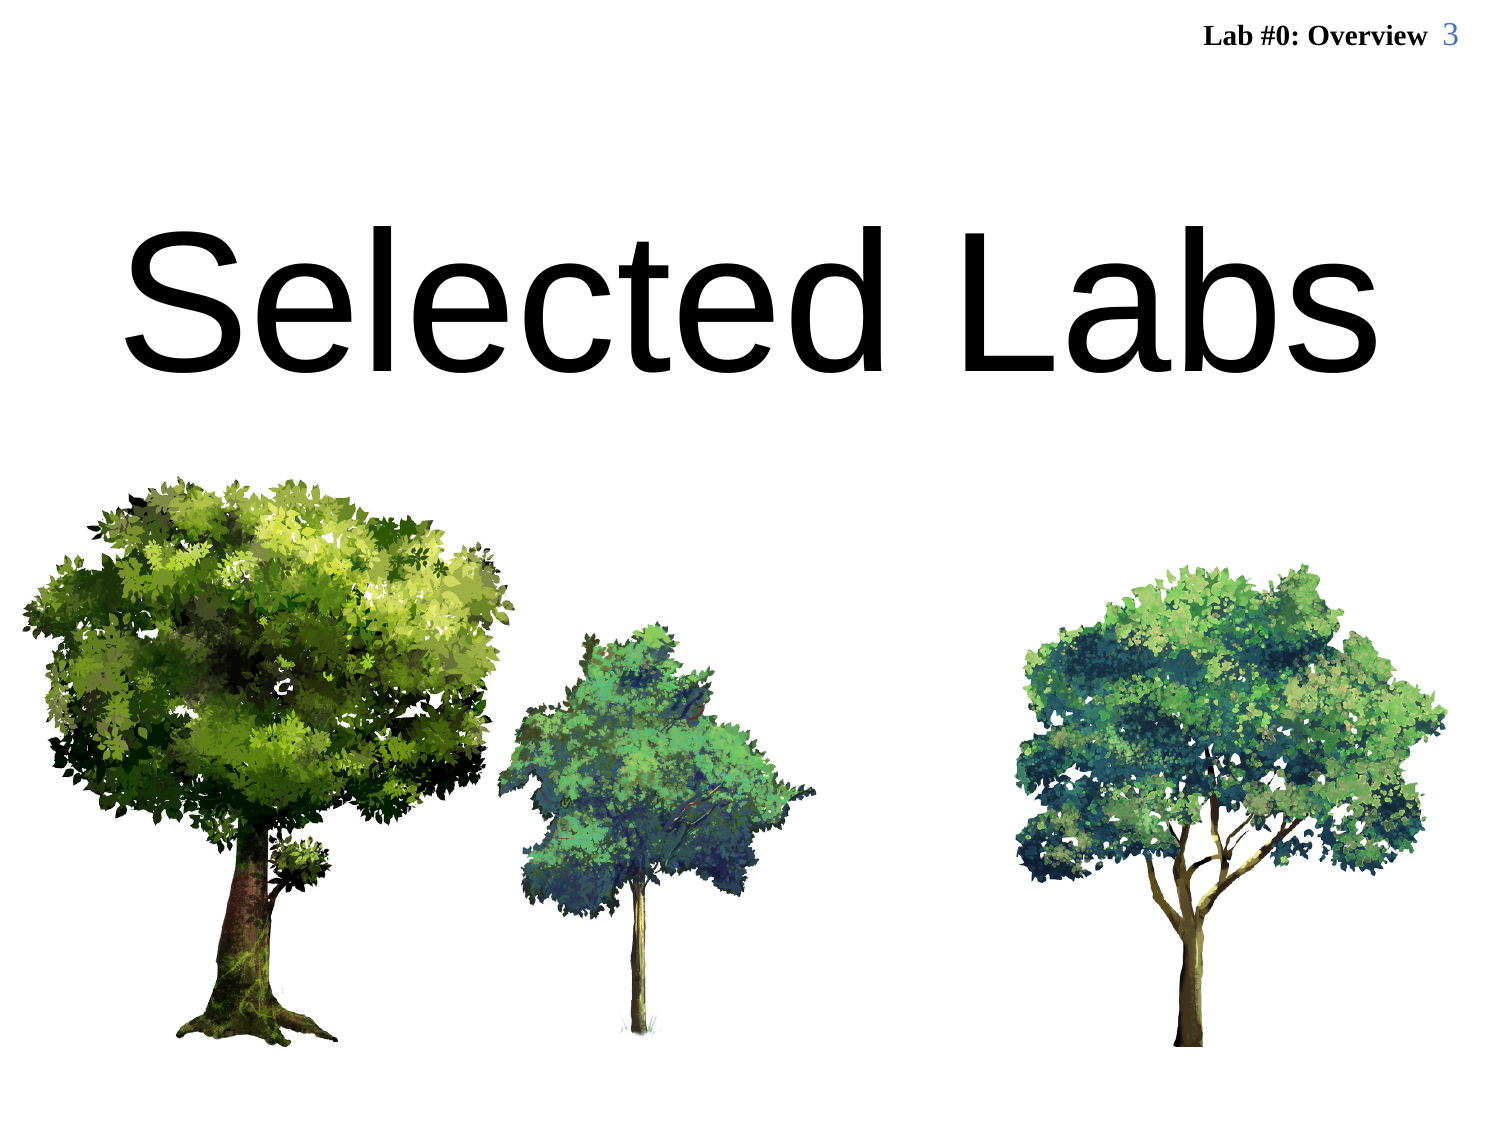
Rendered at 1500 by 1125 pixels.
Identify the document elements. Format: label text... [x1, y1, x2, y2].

text_box Selected Labs [101, 164, 1399, 420]
picture [0, 470, 882, 1053]
slide_number Lab #0: Overview 3 [1162, 4, 1500, 65]
picture [946, 509, 1485, 1047]
